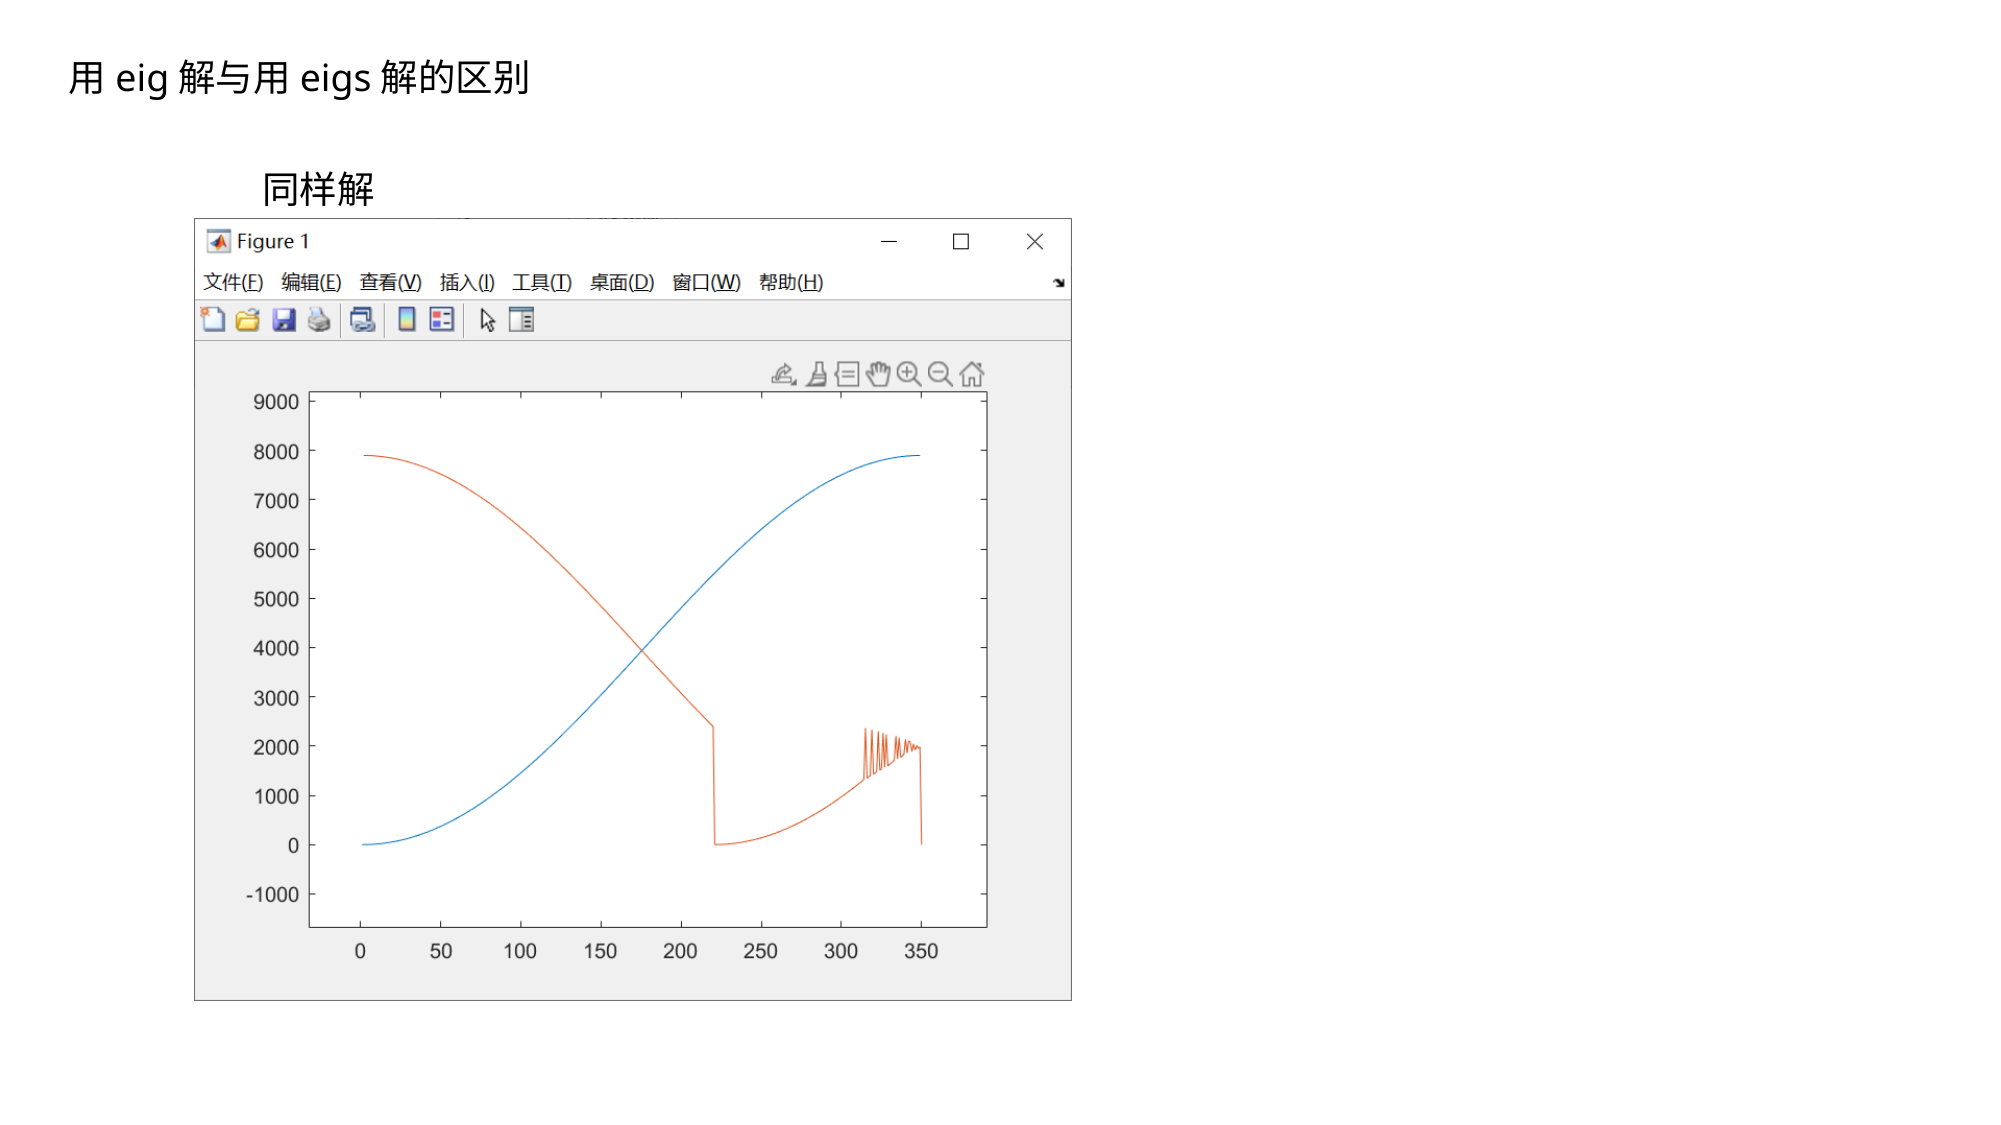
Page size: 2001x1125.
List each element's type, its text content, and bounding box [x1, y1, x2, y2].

picture [194, 218, 1073, 1001]
text_box 用eig解与用eigs解的区别 [54, 46, 546, 107]
